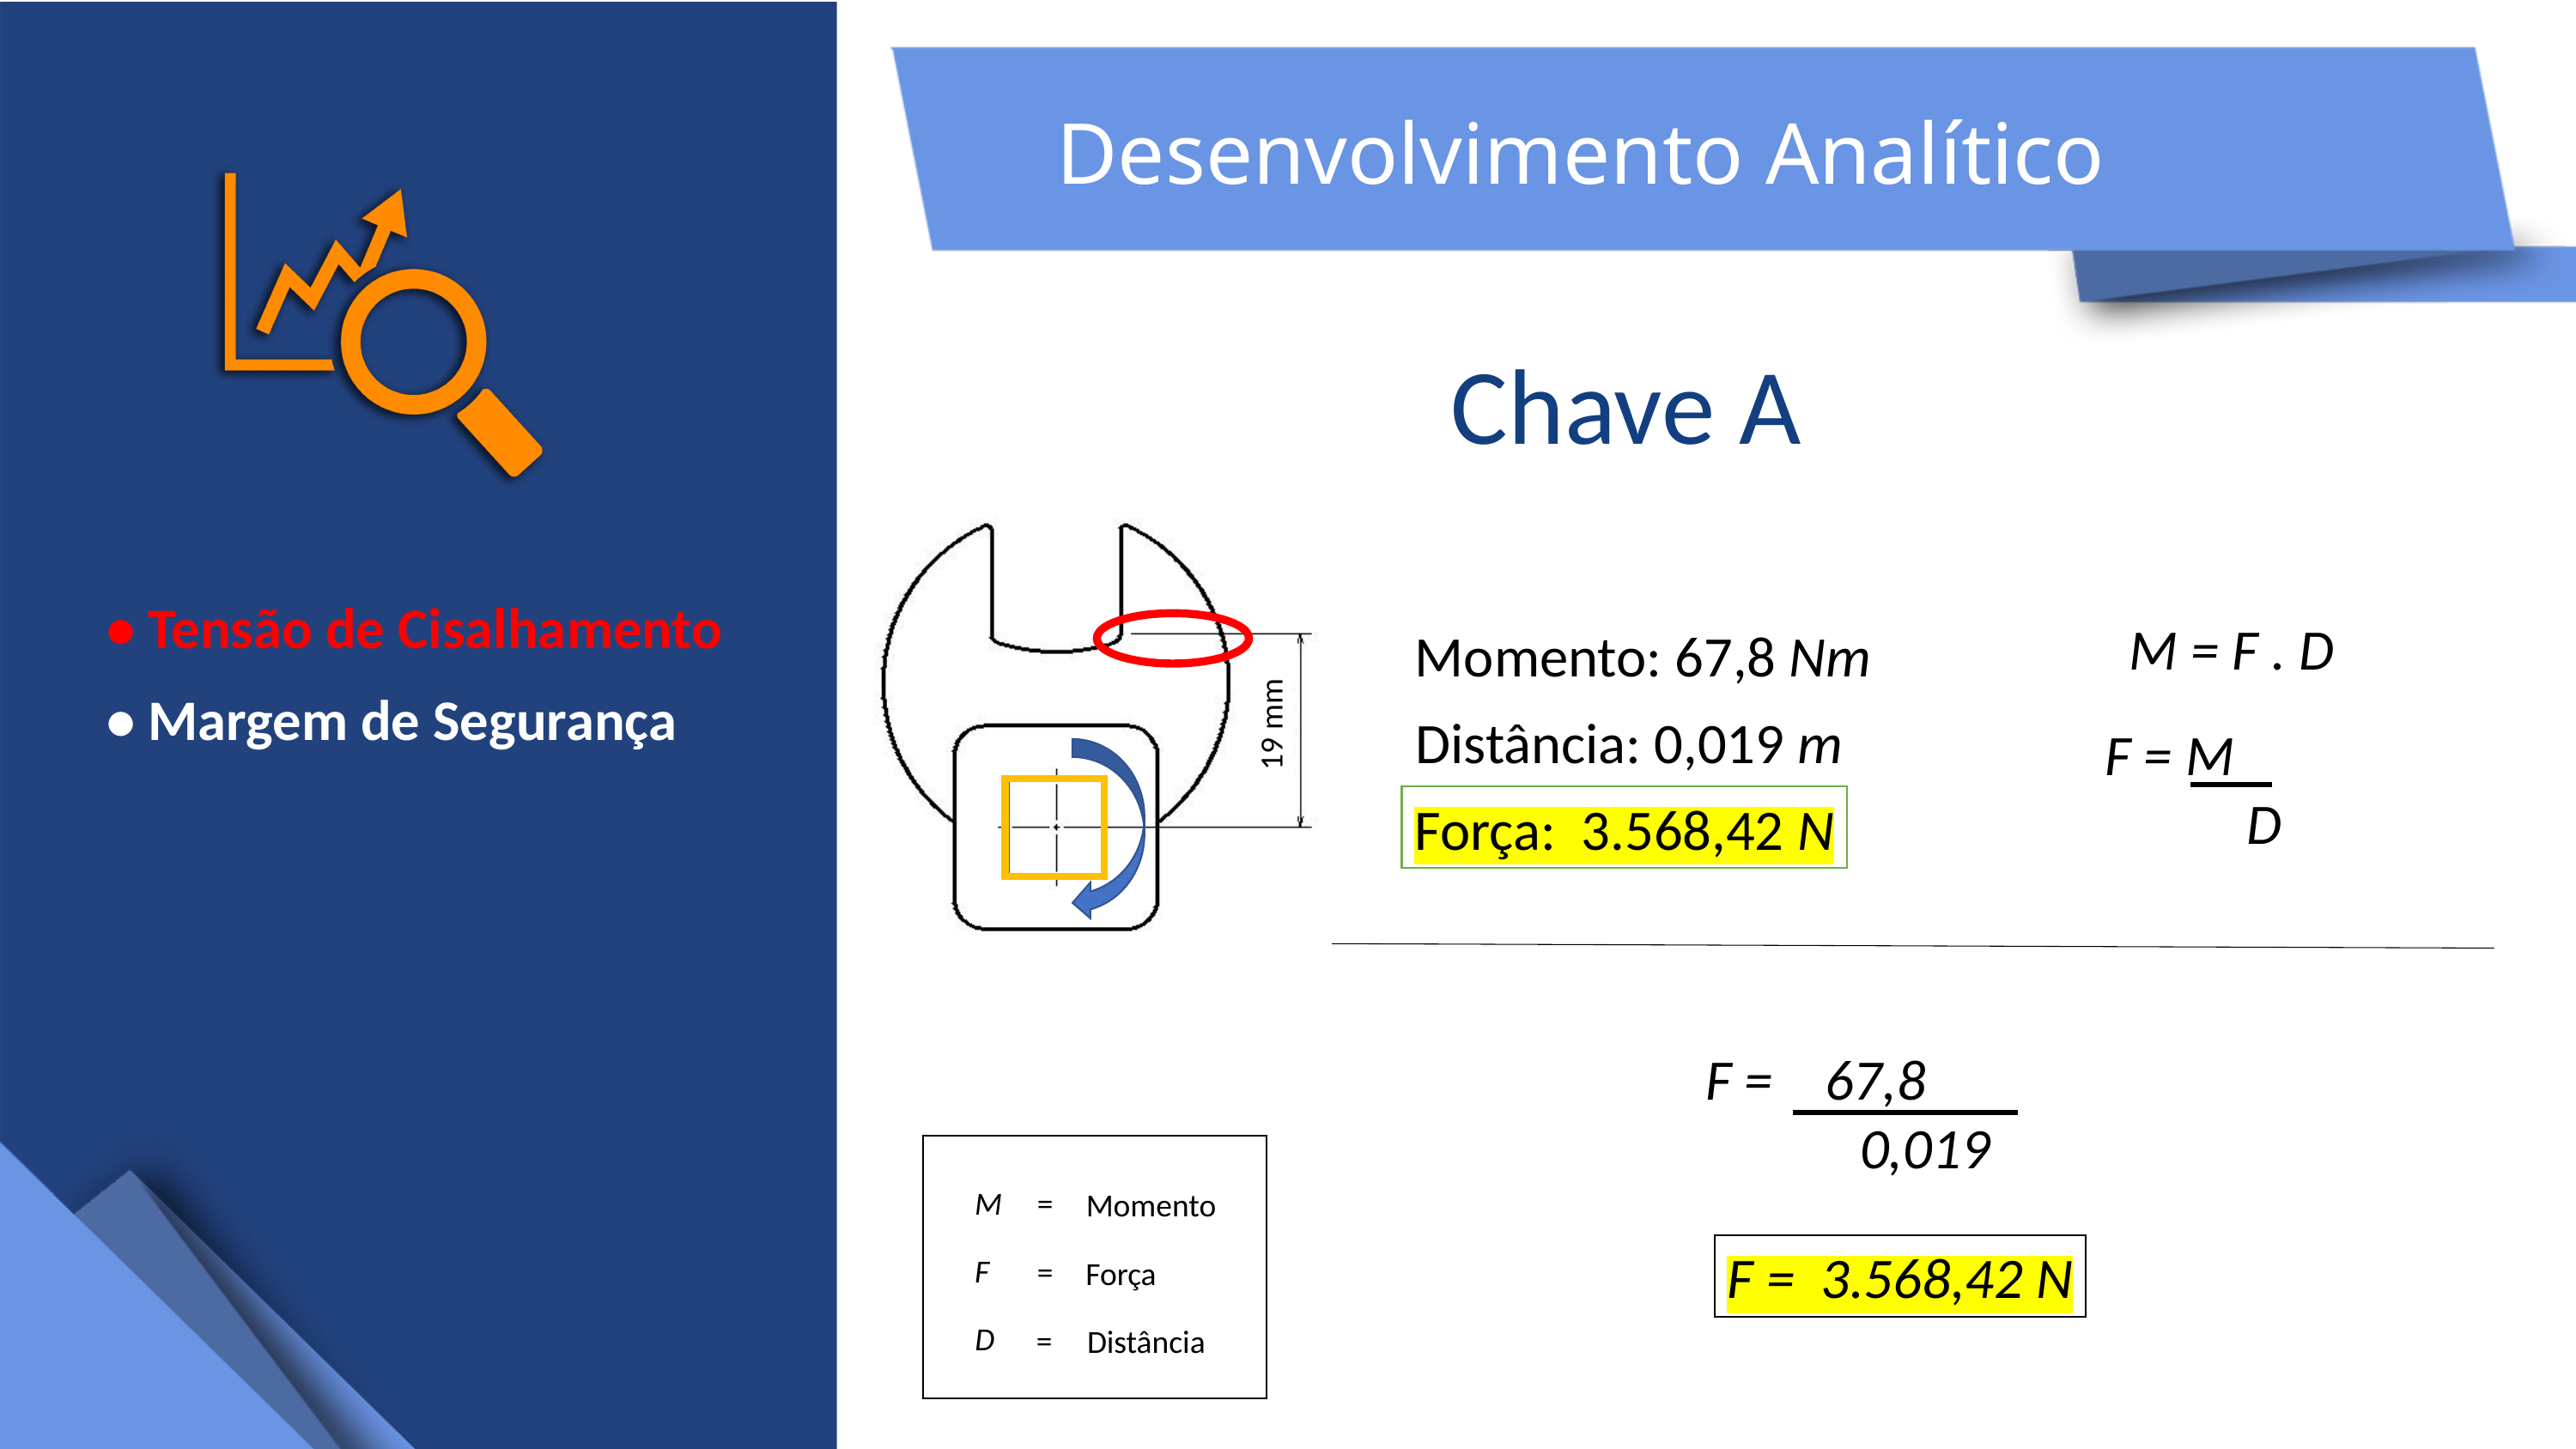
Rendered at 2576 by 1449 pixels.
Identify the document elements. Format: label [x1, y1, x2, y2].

text_box [1332, 943, 2494, 949]
picture [0, 2, 2576, 1449]
